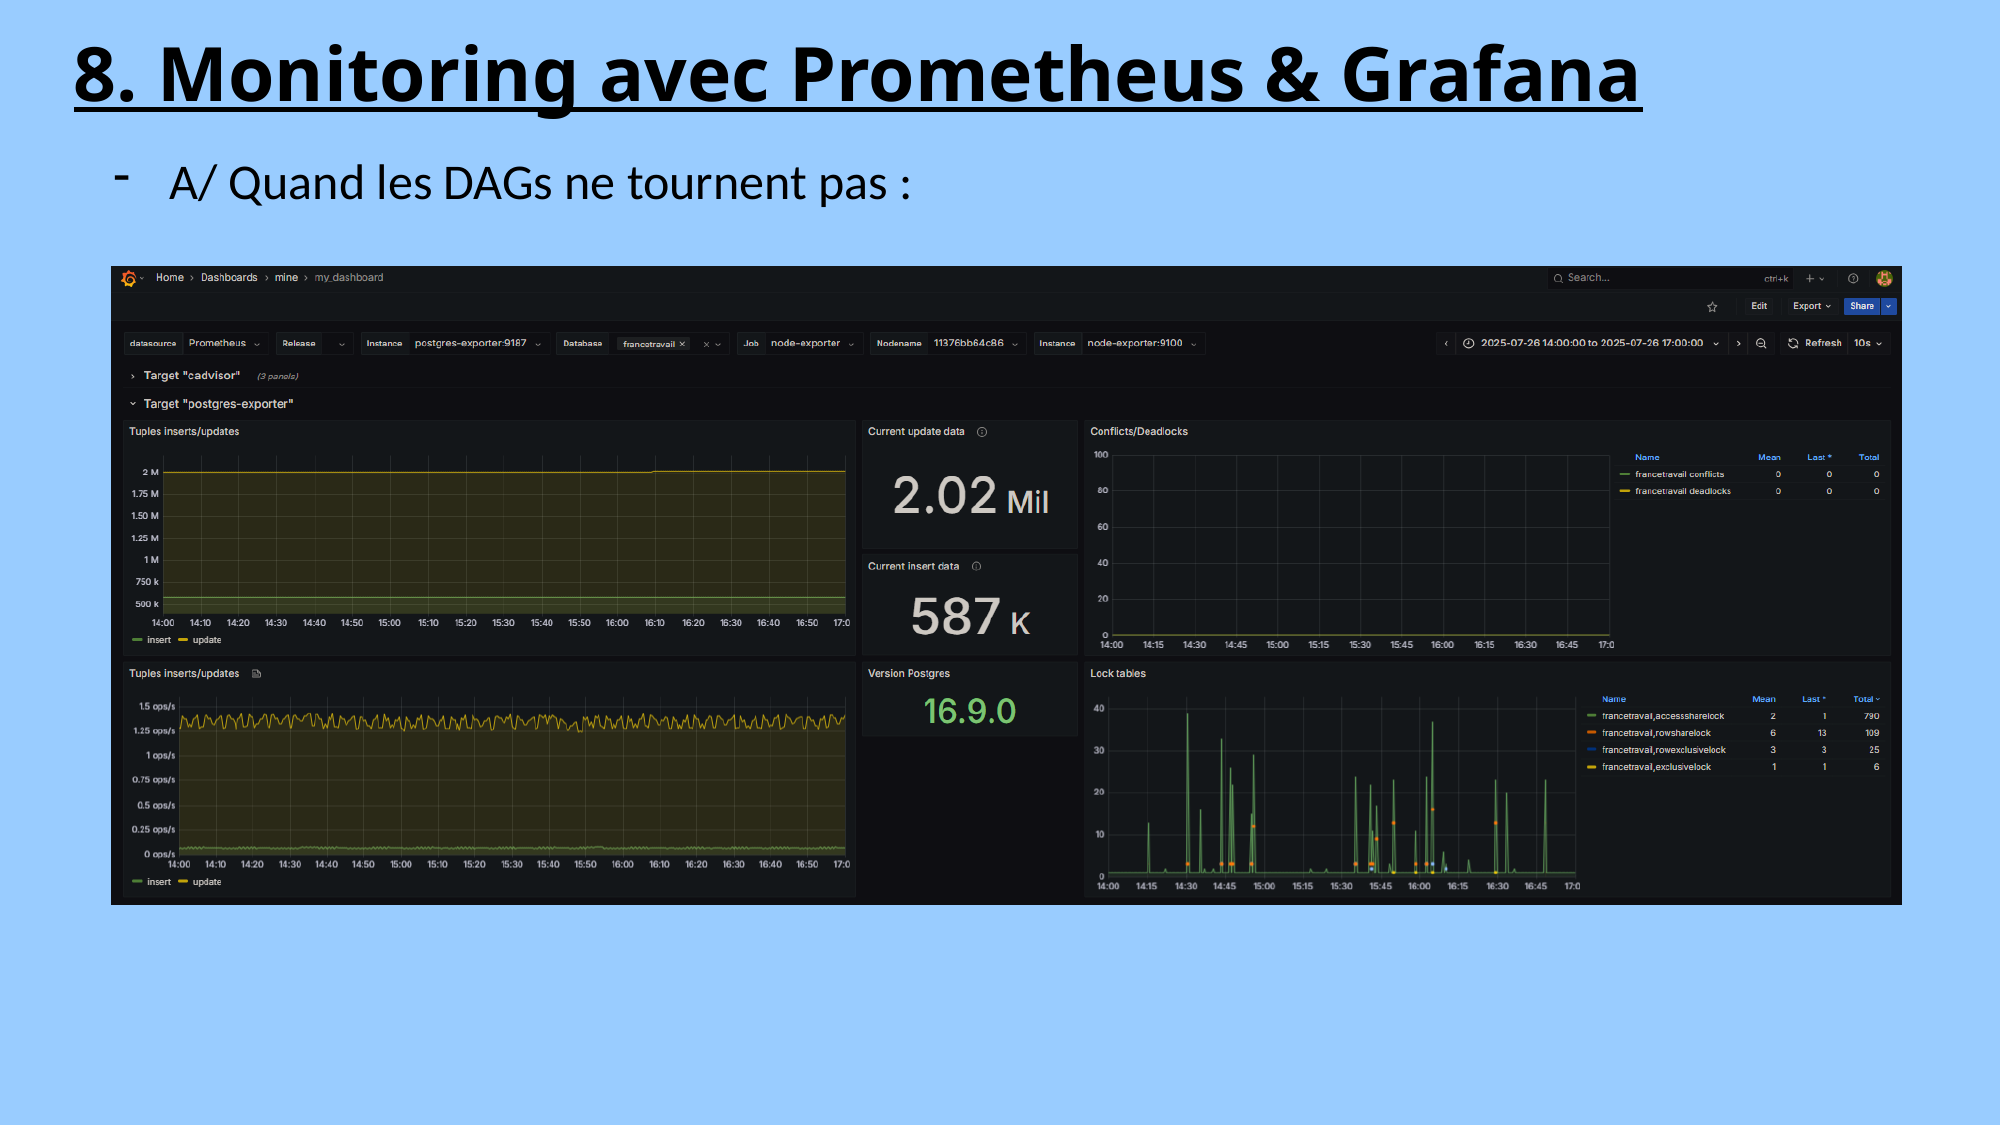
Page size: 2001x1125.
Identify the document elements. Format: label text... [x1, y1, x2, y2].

text_box 8. Monitoring avec Prometheus & Grafana [59, 19, 1907, 135]
picture [111, 266, 1902, 905]
subtitle A/ Quand les DAGs ne tournent pas : [98, 148, 1724, 1029]
